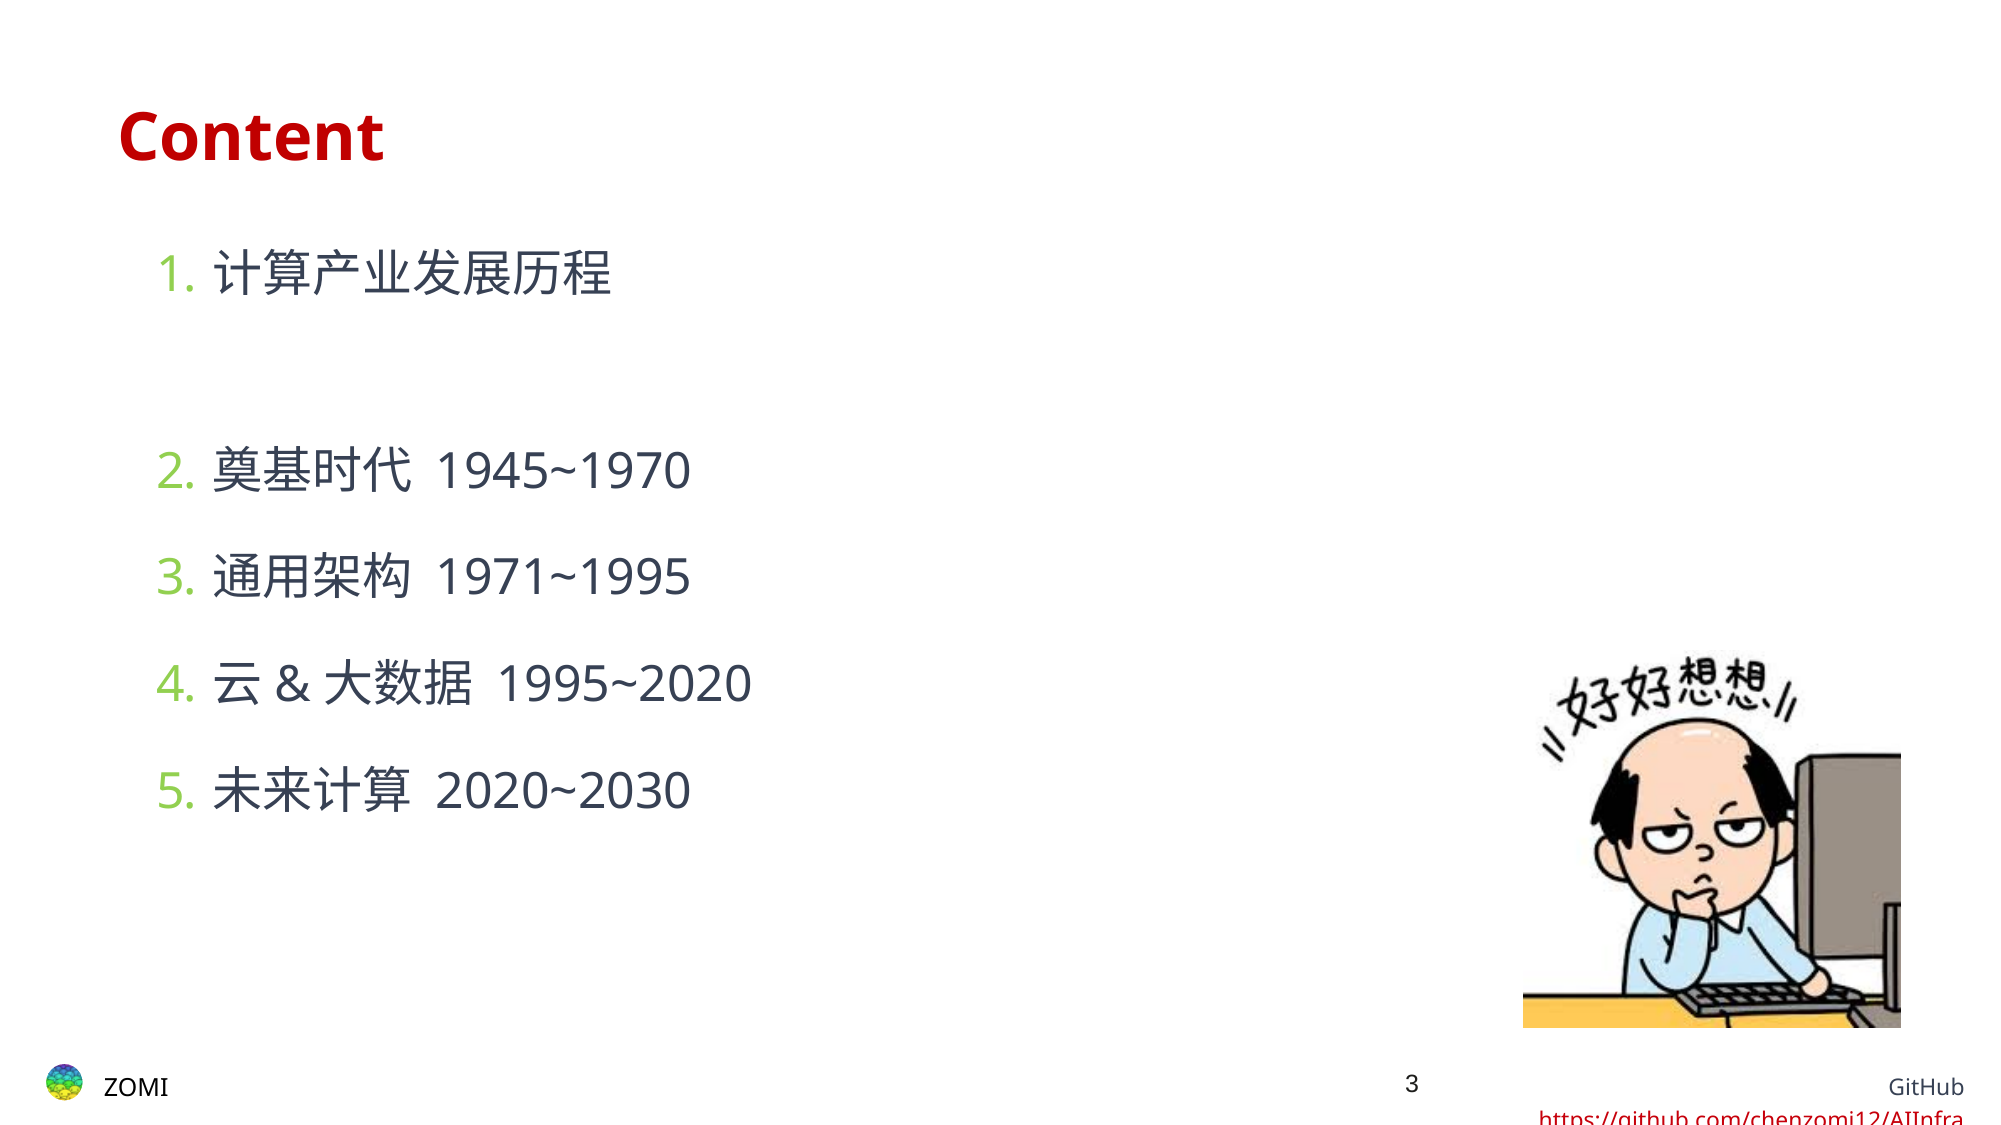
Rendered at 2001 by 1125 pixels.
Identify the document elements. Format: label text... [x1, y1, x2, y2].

picture [1523, 649, 1902, 1028]
list 计算产业发展历程 奠基时代 1945~1970 通用架构 1971~1995 云&大数据 1995~2020 未来计算 2020~2030 [102, 204, 1901, 1043]
title Content [102, 85, 1901, 183]
picture [47, 1065, 82, 1100]
